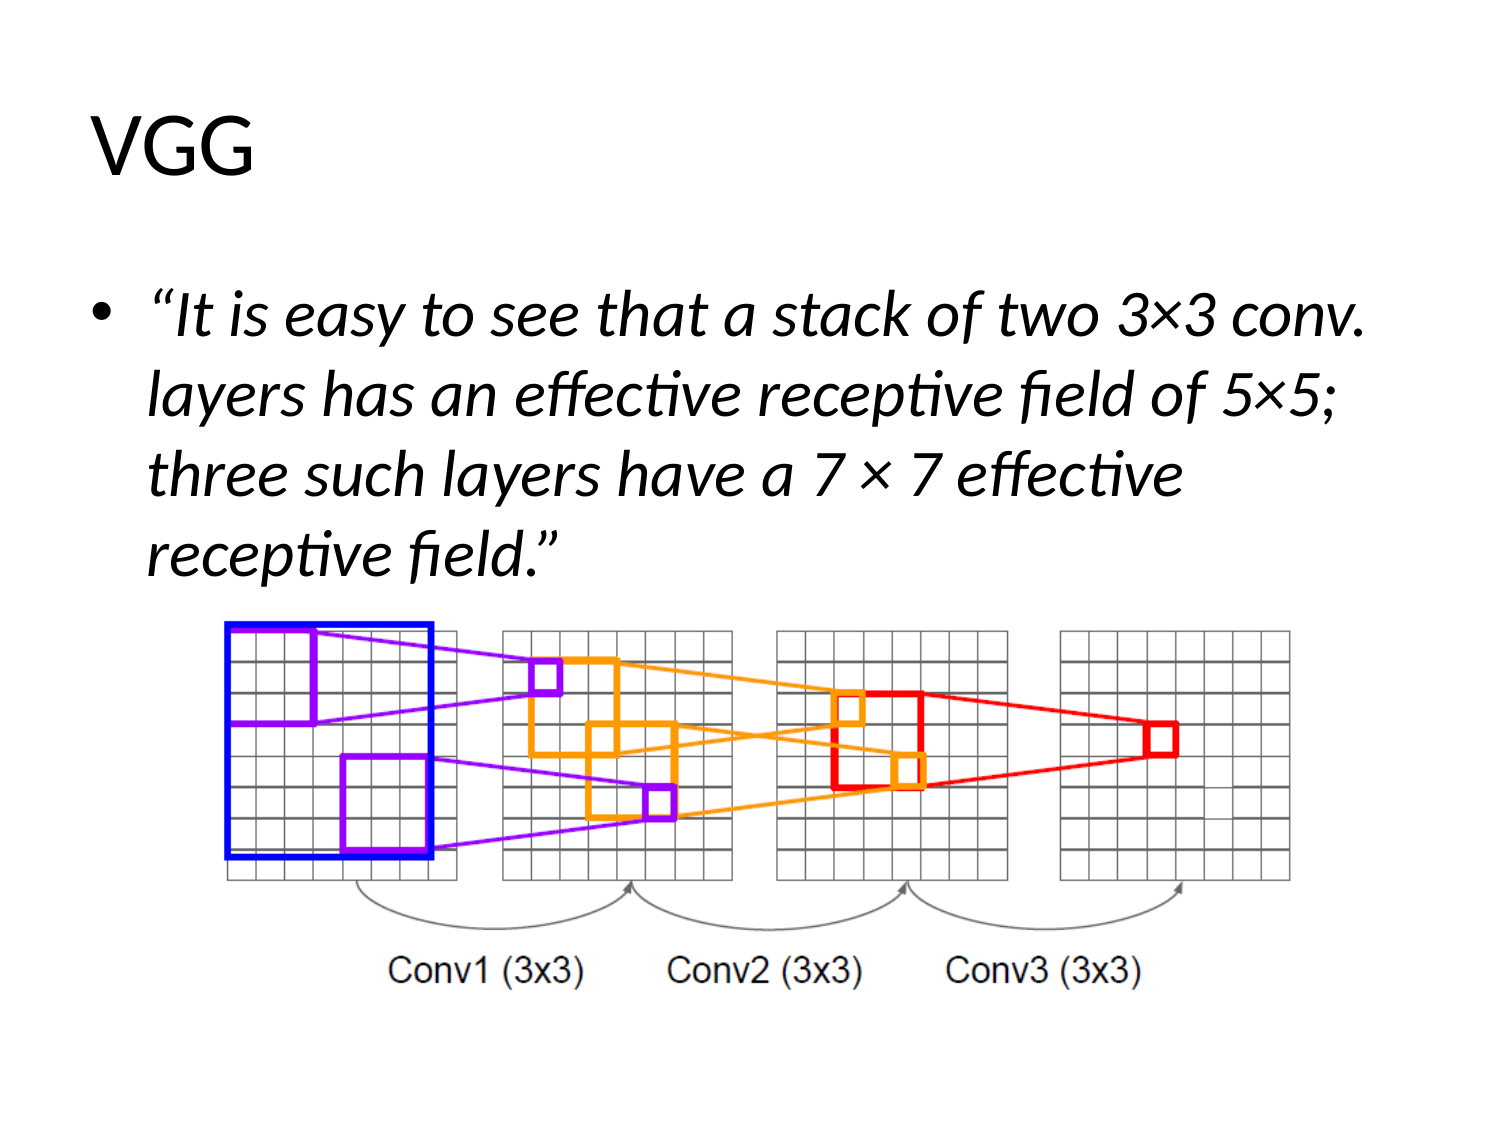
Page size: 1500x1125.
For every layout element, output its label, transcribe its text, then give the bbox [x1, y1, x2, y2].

picture [185, 609, 1315, 1024]
list “It is easy to see that a stack of two 3×3 conv. layers has an effective receptive field of 5×5; three such layers have a 7 × 7 effective receptive field.” [75, 262, 1425, 1005]
title VGG [75, 45, 1425, 233]
